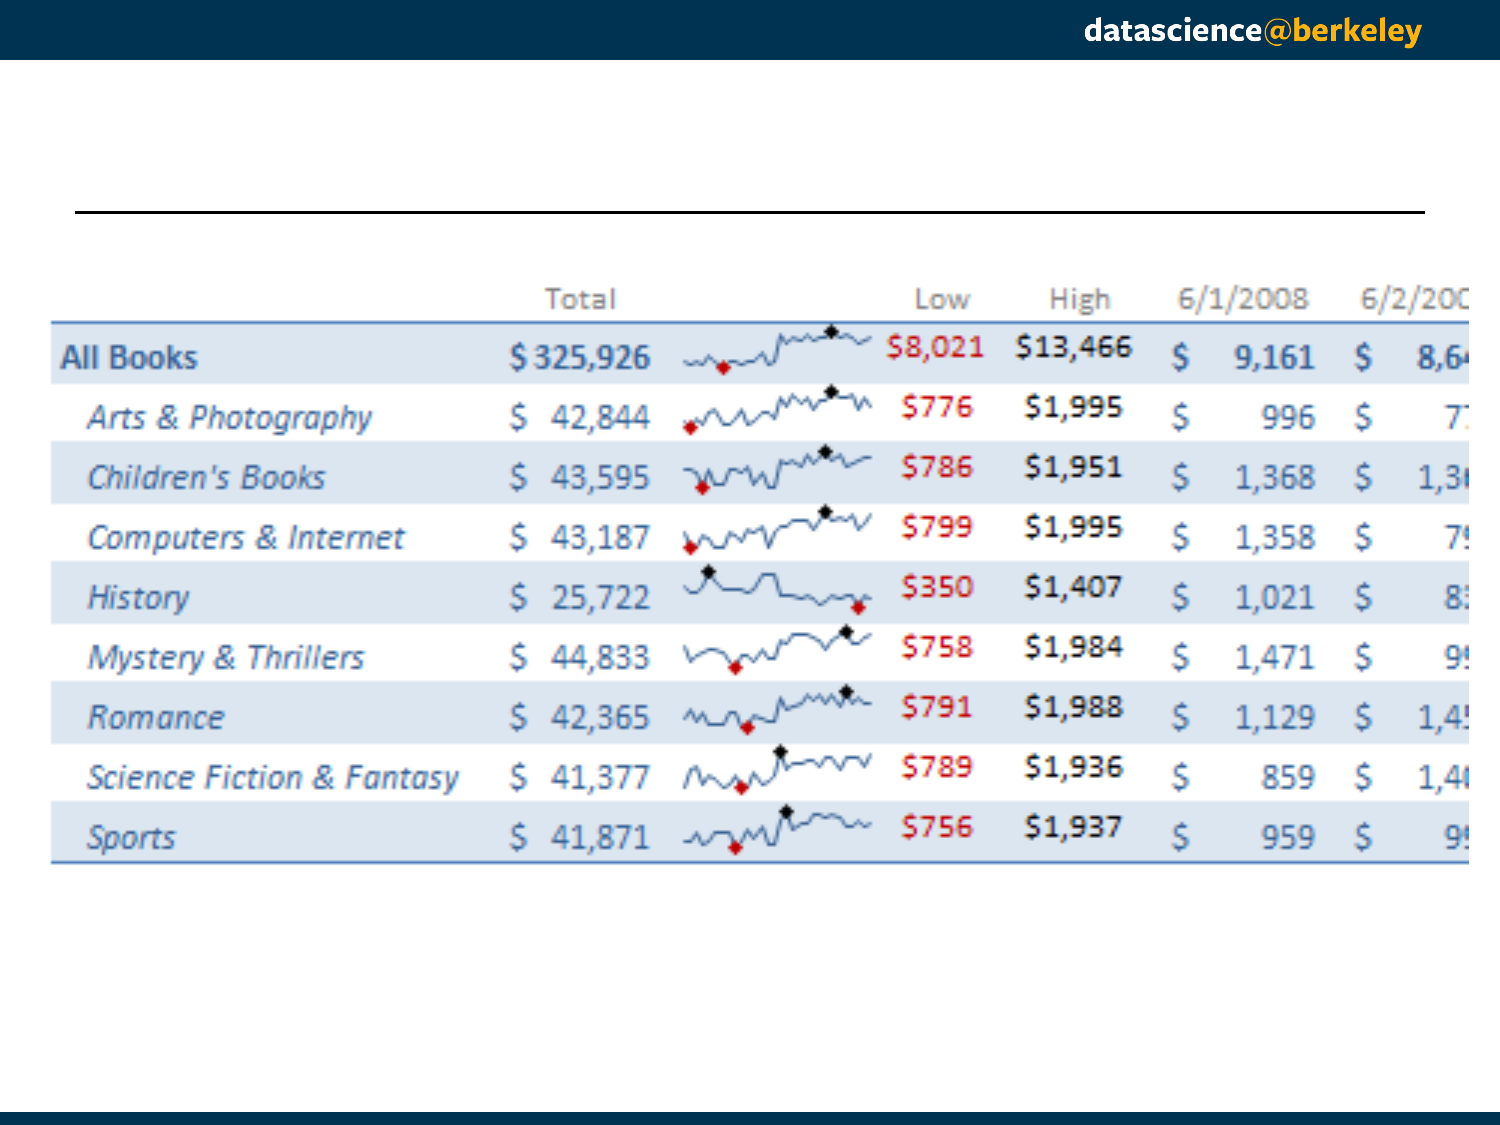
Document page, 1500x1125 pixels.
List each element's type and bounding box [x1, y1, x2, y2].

picture [1079, 10, 1431, 52]
picture [37, 262, 1469, 883]
